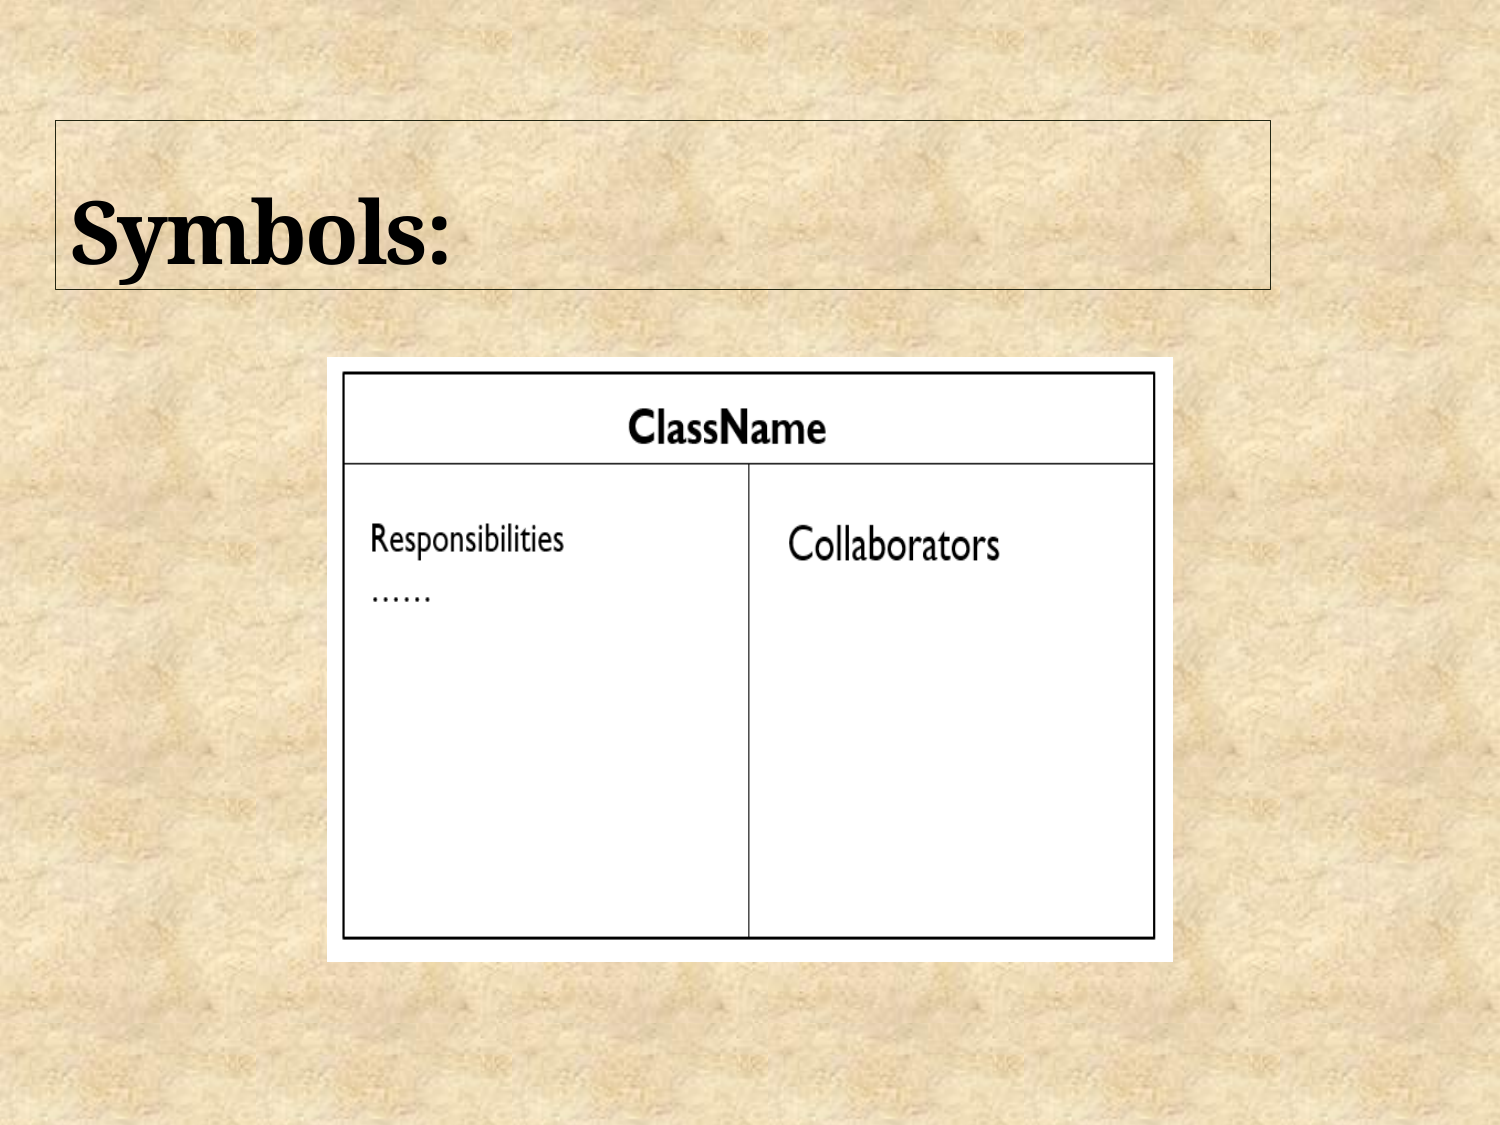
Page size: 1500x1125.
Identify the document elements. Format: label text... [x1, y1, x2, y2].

picture [0, 0, 1500, 1125]
title Symbols: [55, 120, 1271, 290]
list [330, 360, 1171, 960]
